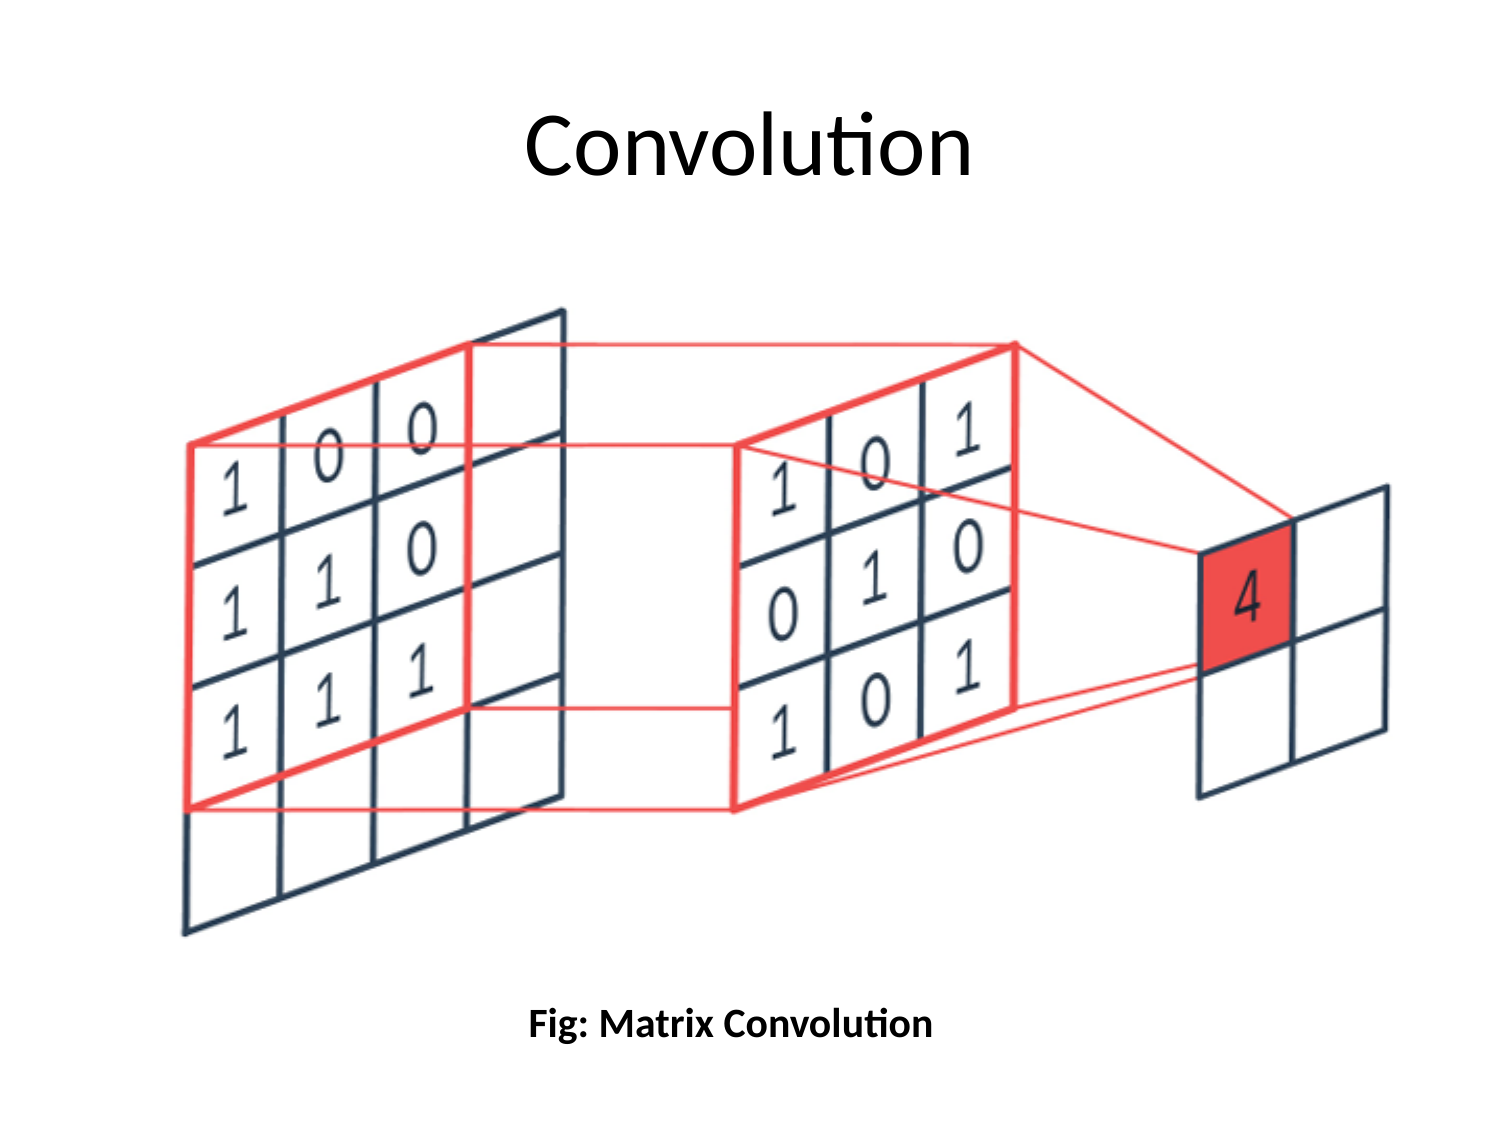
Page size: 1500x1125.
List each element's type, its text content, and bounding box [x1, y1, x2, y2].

picture [76, 255, 1459, 983]
title Convolution [75, 45, 1425, 233]
text_box Fig: Matrix Convolution [513, 991, 1010, 1054]
